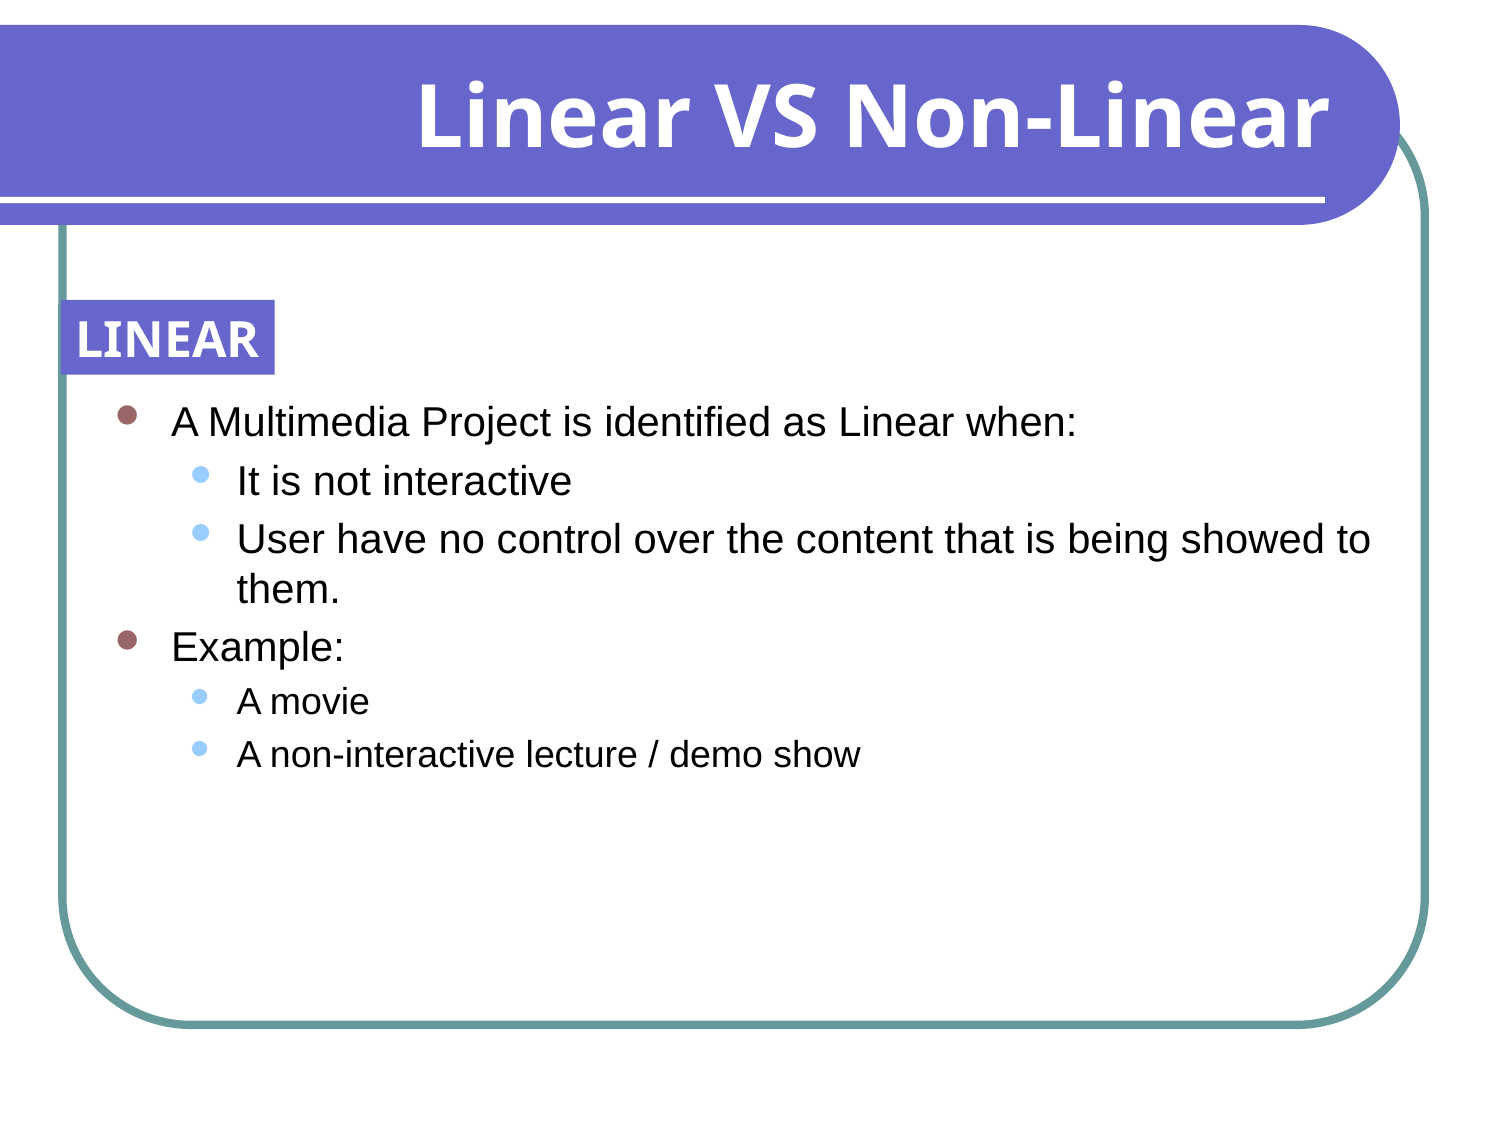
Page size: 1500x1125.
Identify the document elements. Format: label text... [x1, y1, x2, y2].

title Linear VS Non-Linear [32, 37, 1347, 188]
text_box LINEAR [60, 299, 275, 375]
list A Multimedia Project is identified as Linear when: It is not interactive User have no control over the content that is being showed to them. Example: A movie A non-interactive lecture / demo show [99, 387, 1400, 844]
